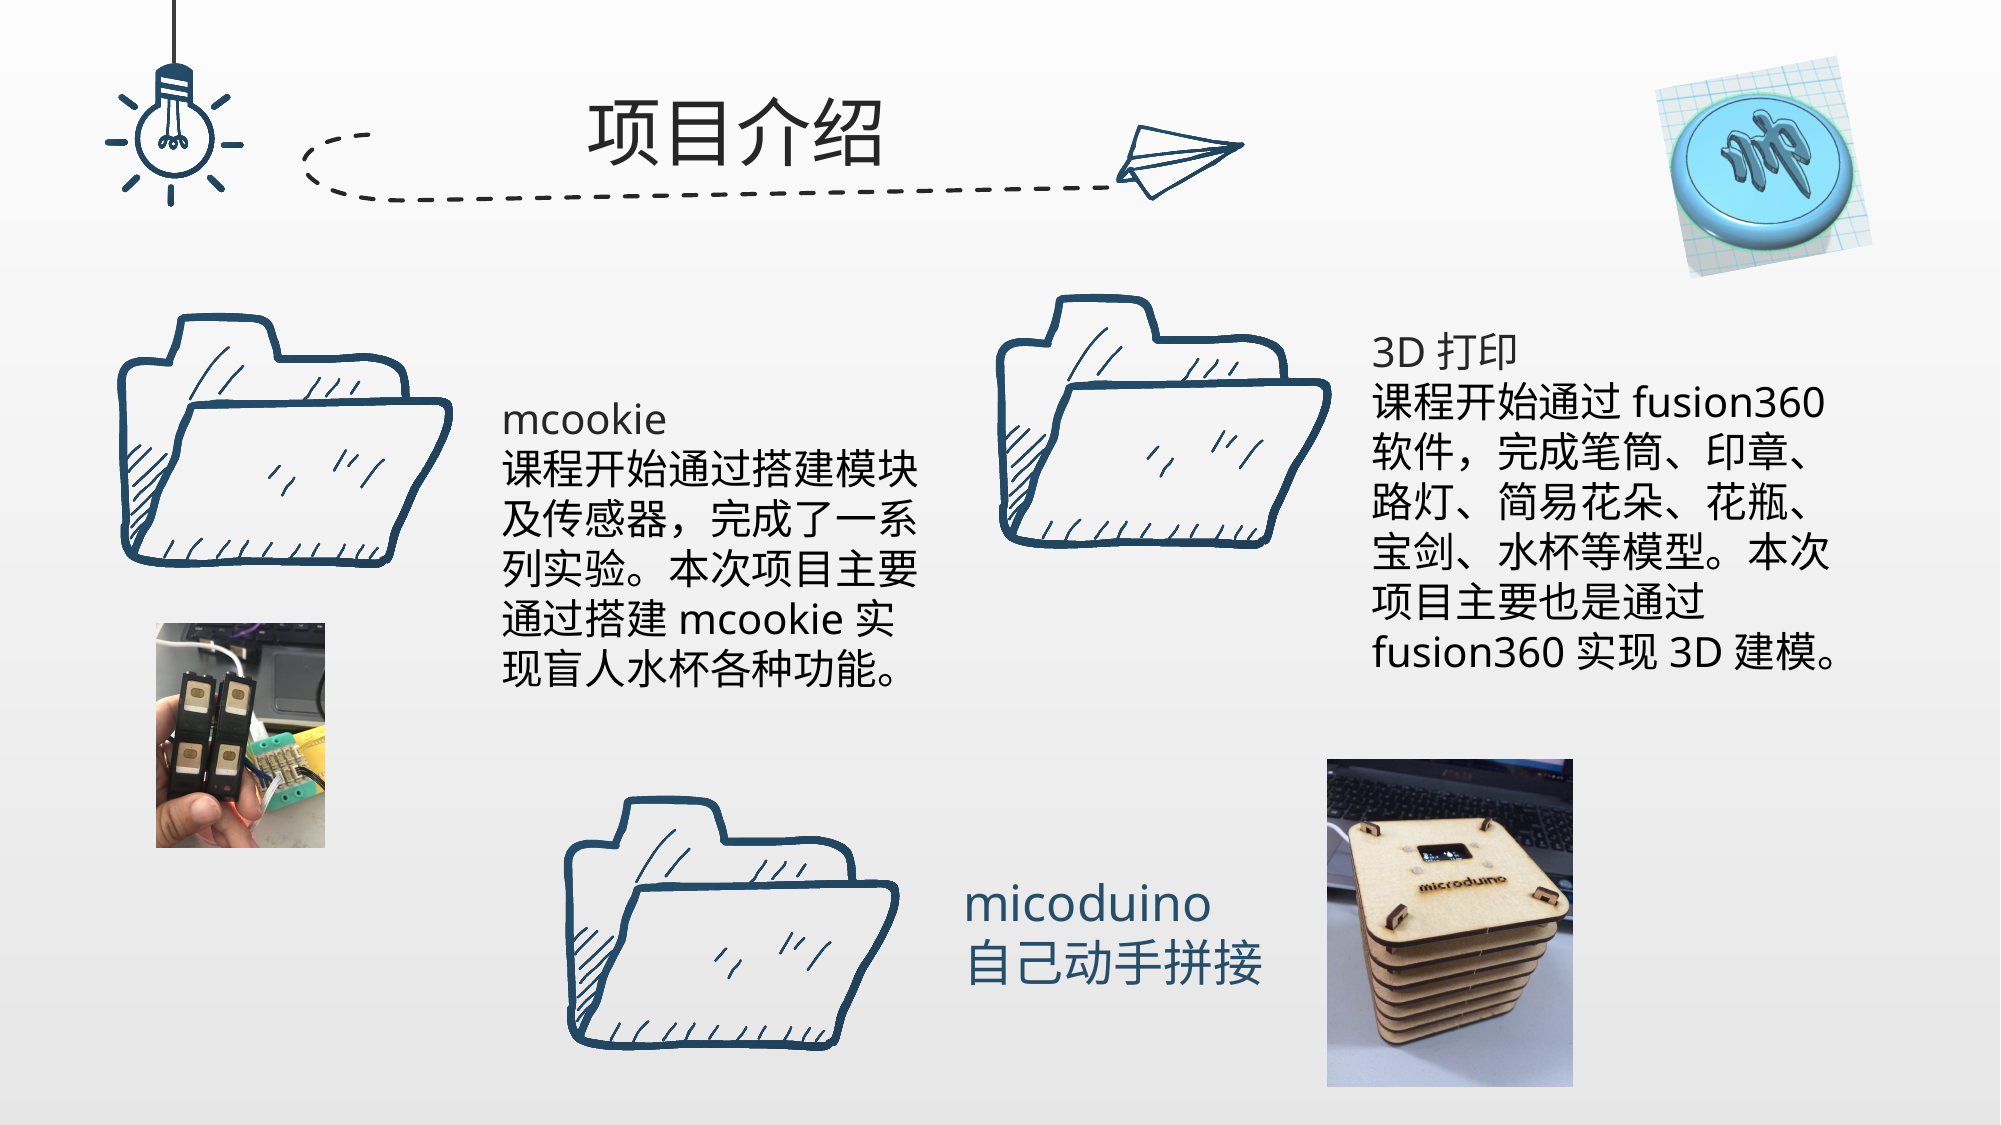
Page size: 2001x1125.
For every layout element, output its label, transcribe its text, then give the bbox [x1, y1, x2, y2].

text_box micoduino 自己动手拼接 [948, 863, 1279, 999]
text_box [995, 293, 1332, 549]
text_box 项目介绍 [341, 78, 1132, 184]
text_box [1132, 125, 1245, 201]
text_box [117, 312, 453, 568]
picture [1655, 56, 1872, 278]
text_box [104, 0, 244, 207]
picture [155, 623, 325, 848]
text_box 3D打印 课程开始通过fusion360软件，完成笔筒、印章、路灯、简易花朵、花瓶、宝剑、水杯等模型。本次项目主要也是通过fusion360实现3D建模。 [1357, 318, 1883, 784]
text_box mcookie 课程开始通过搭建模块及传感器，完成了一系列实验。本次项目主要通过搭建mcookie实现盲人水杯各种功能。 [486, 385, 935, 701]
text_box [563, 795, 900, 1051]
picture [1327, 759, 1573, 1087]
text_box [302, 137, 1116, 202]
